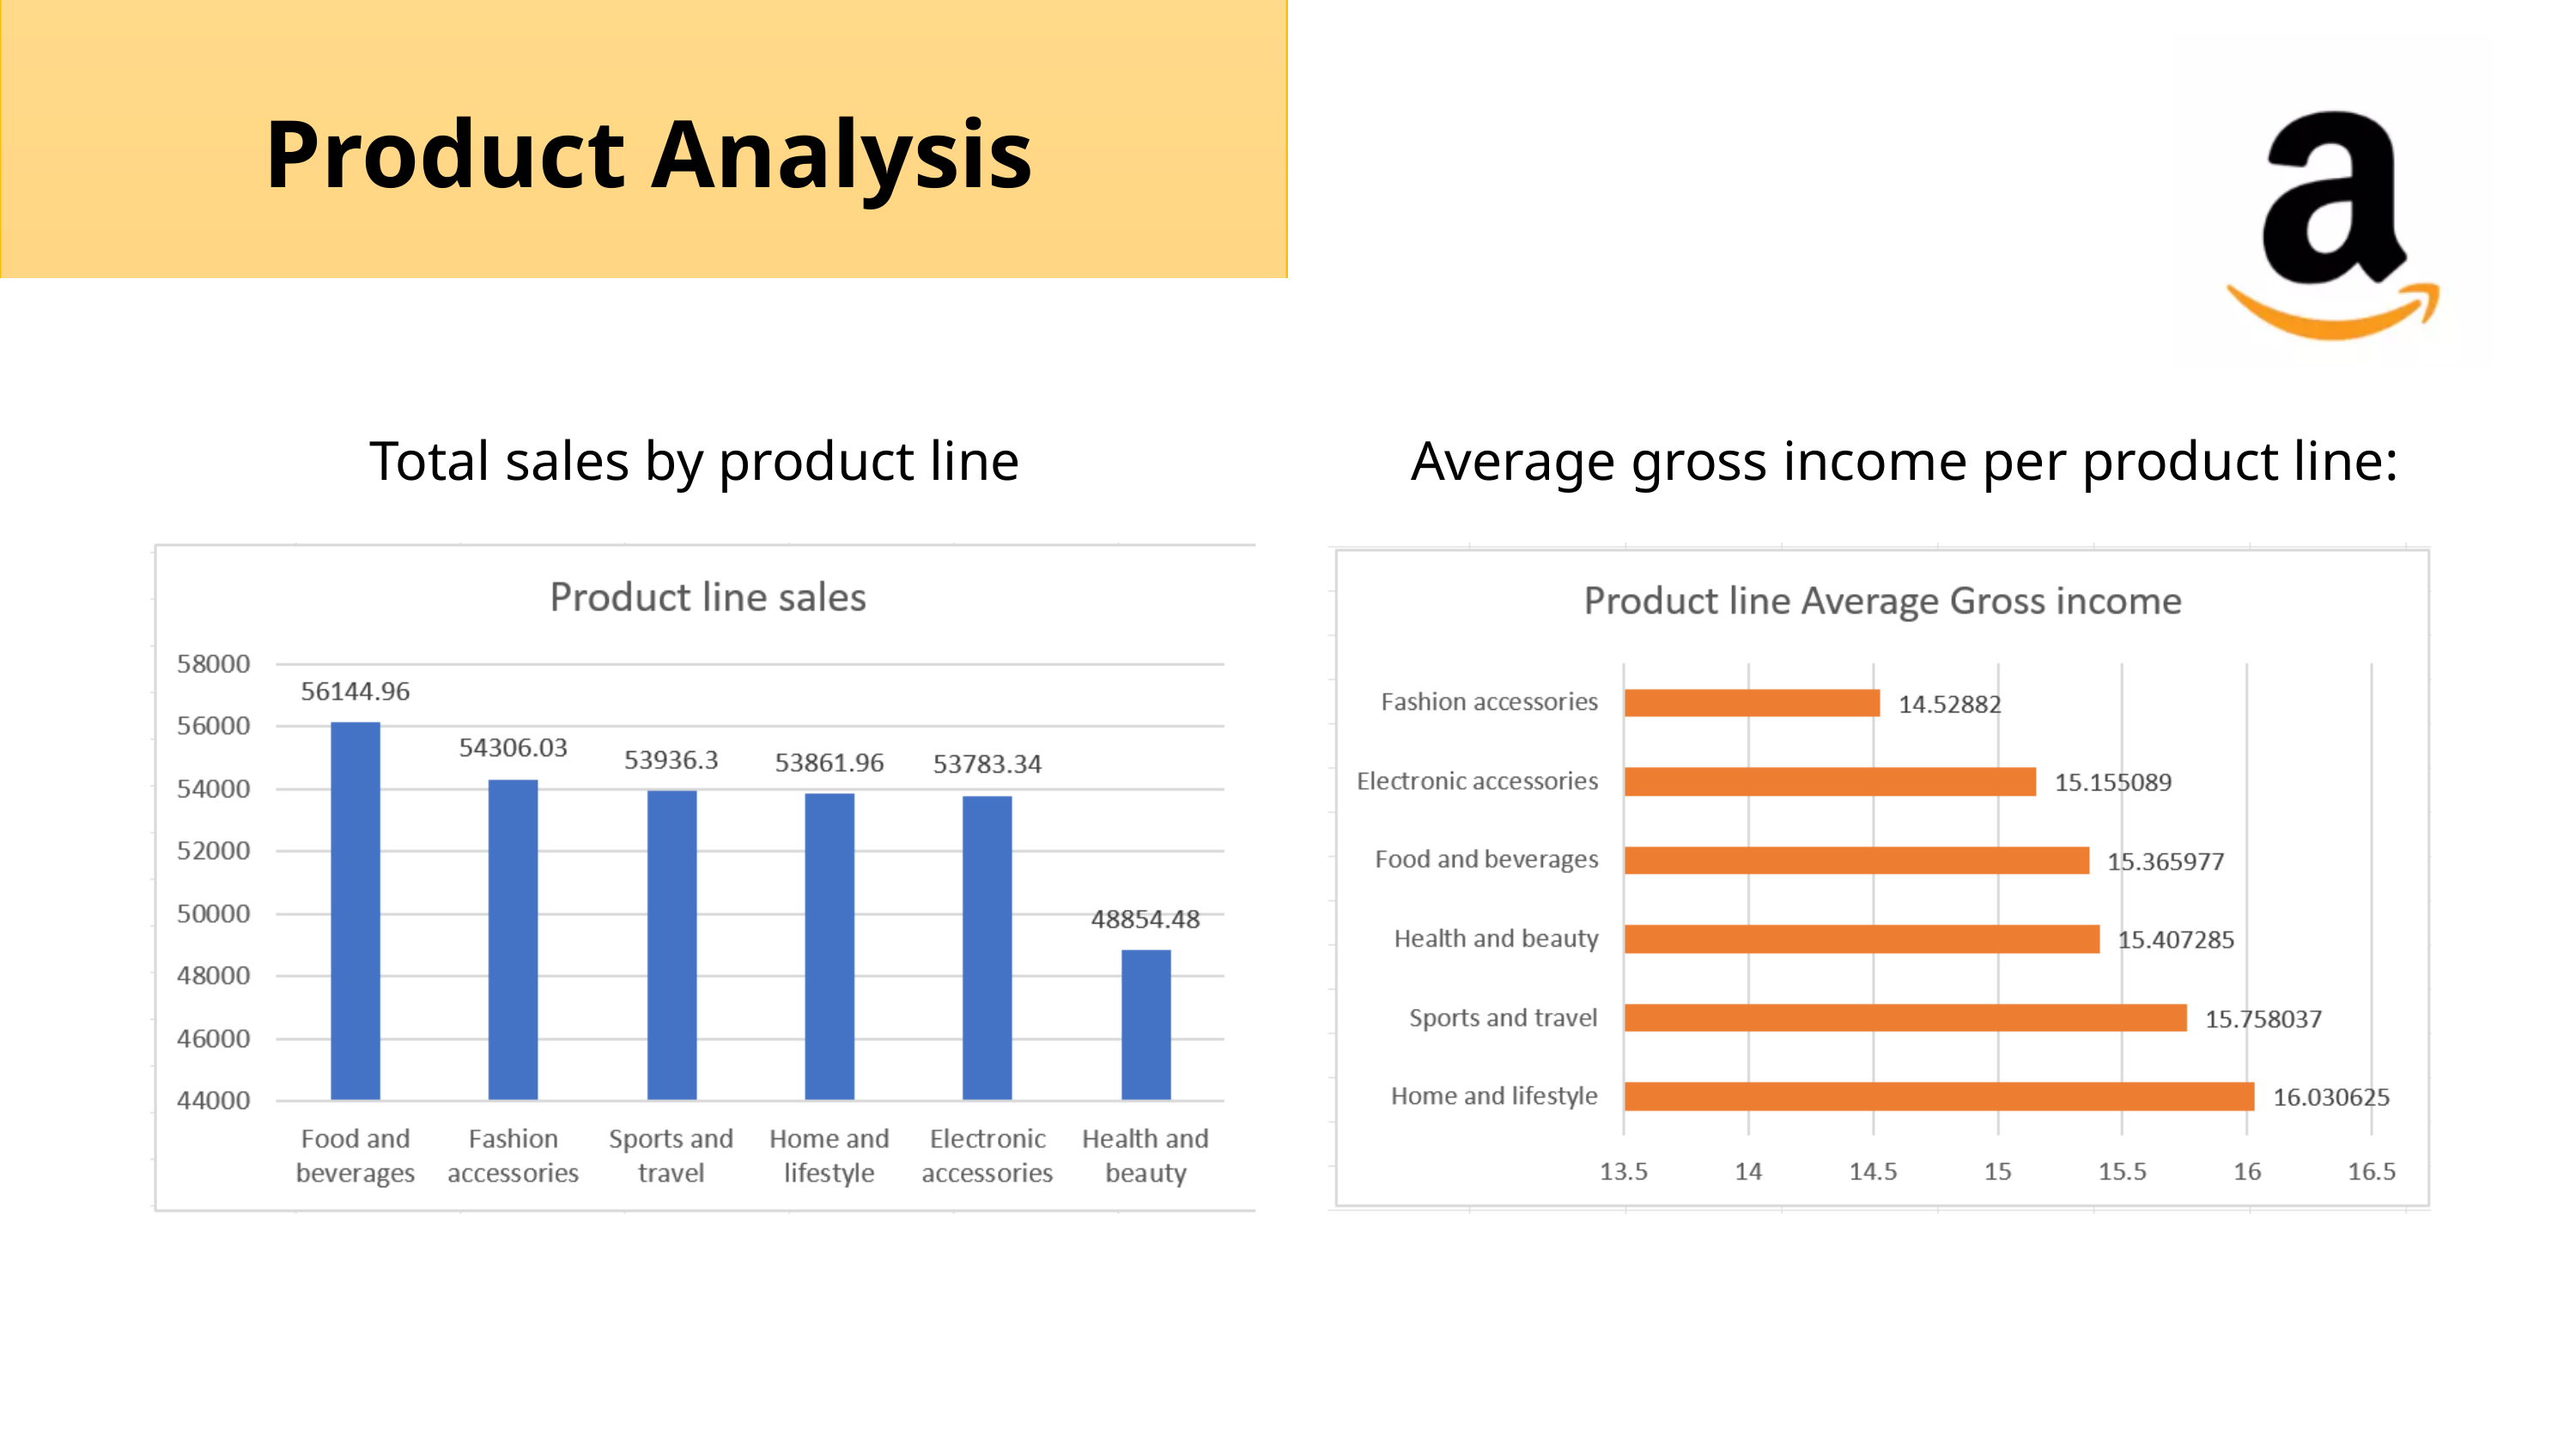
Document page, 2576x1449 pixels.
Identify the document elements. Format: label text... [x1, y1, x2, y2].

text_box [0, 0, 1288, 278]
text_box [2172, 33, 2493, 367]
text_box Product Analysis [73, 76, 1225, 206]
text_box Average gross income per product line: [1381, 370, 2430, 491]
text_box [150, 543, 1256, 1214]
text_box [1327, 543, 2432, 1214]
text_box Total sales by product line [155, 370, 1236, 491]
